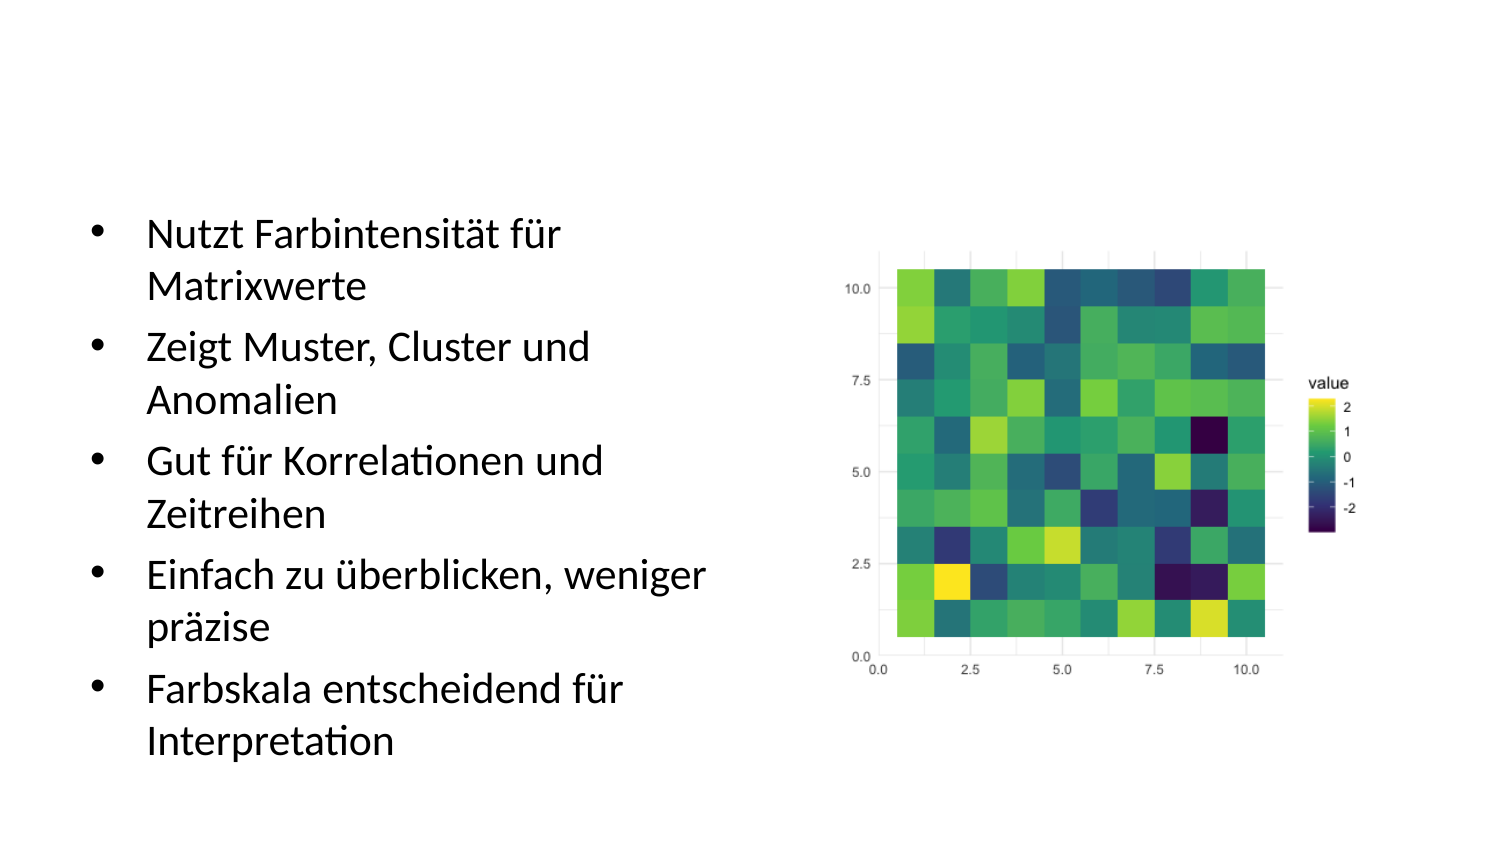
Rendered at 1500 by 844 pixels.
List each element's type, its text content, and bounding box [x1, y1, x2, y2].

picture [816, 195, 1374, 753]
list Nutzt Farbintensität für Matrixwerte Zeigt Muster, Cluster und Anomalien Gut für Korrelationen und Zeitreihen Einfach zu überblicken, weniger präzise Farbskala entscheidend für Interpretation [75, 196, 738, 754]
